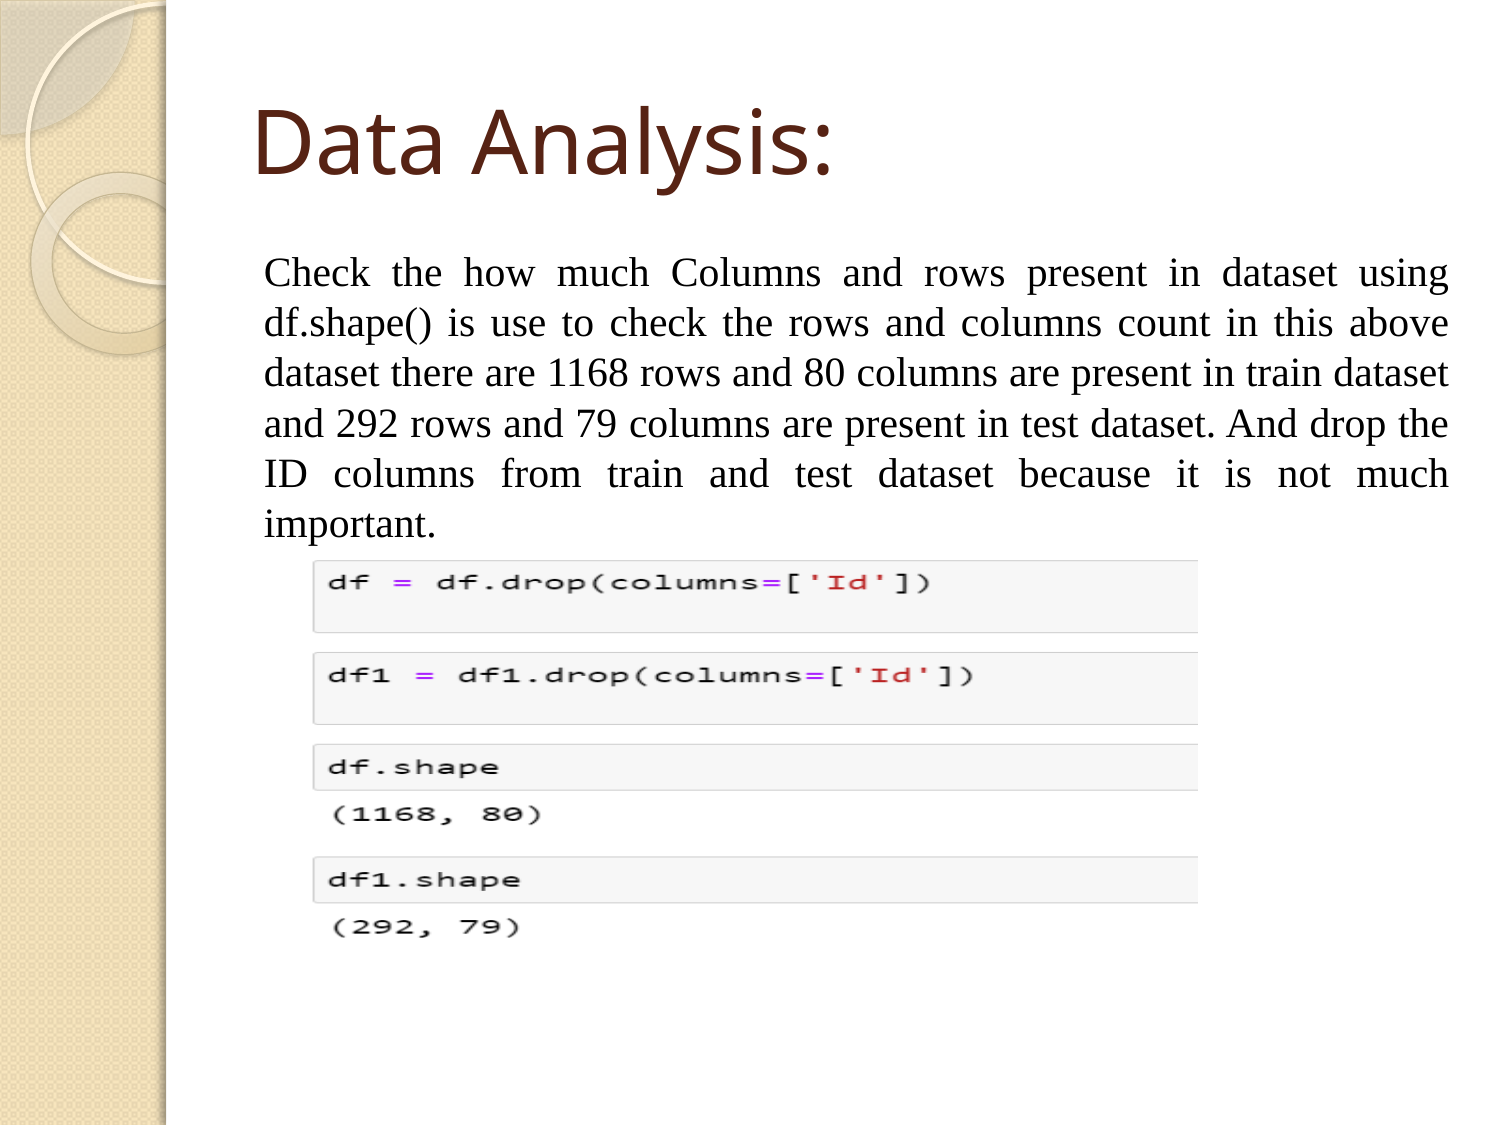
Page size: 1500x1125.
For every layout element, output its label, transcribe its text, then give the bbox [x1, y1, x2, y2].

list Check the how much Columns and rows present in dataset using df.shape() is use to check the rows and columns count in this above dataset there are 1168 rows and 80 columns are present in train dataset and 292 rows and 79 columns are present in test dataset. And drop the ID columns from train and test dataset because it is not much important. [235, 237, 1466, 1025]
picture [299, 556, 1199, 942]
title Data Analysis: [235, 45, 1466, 233]
